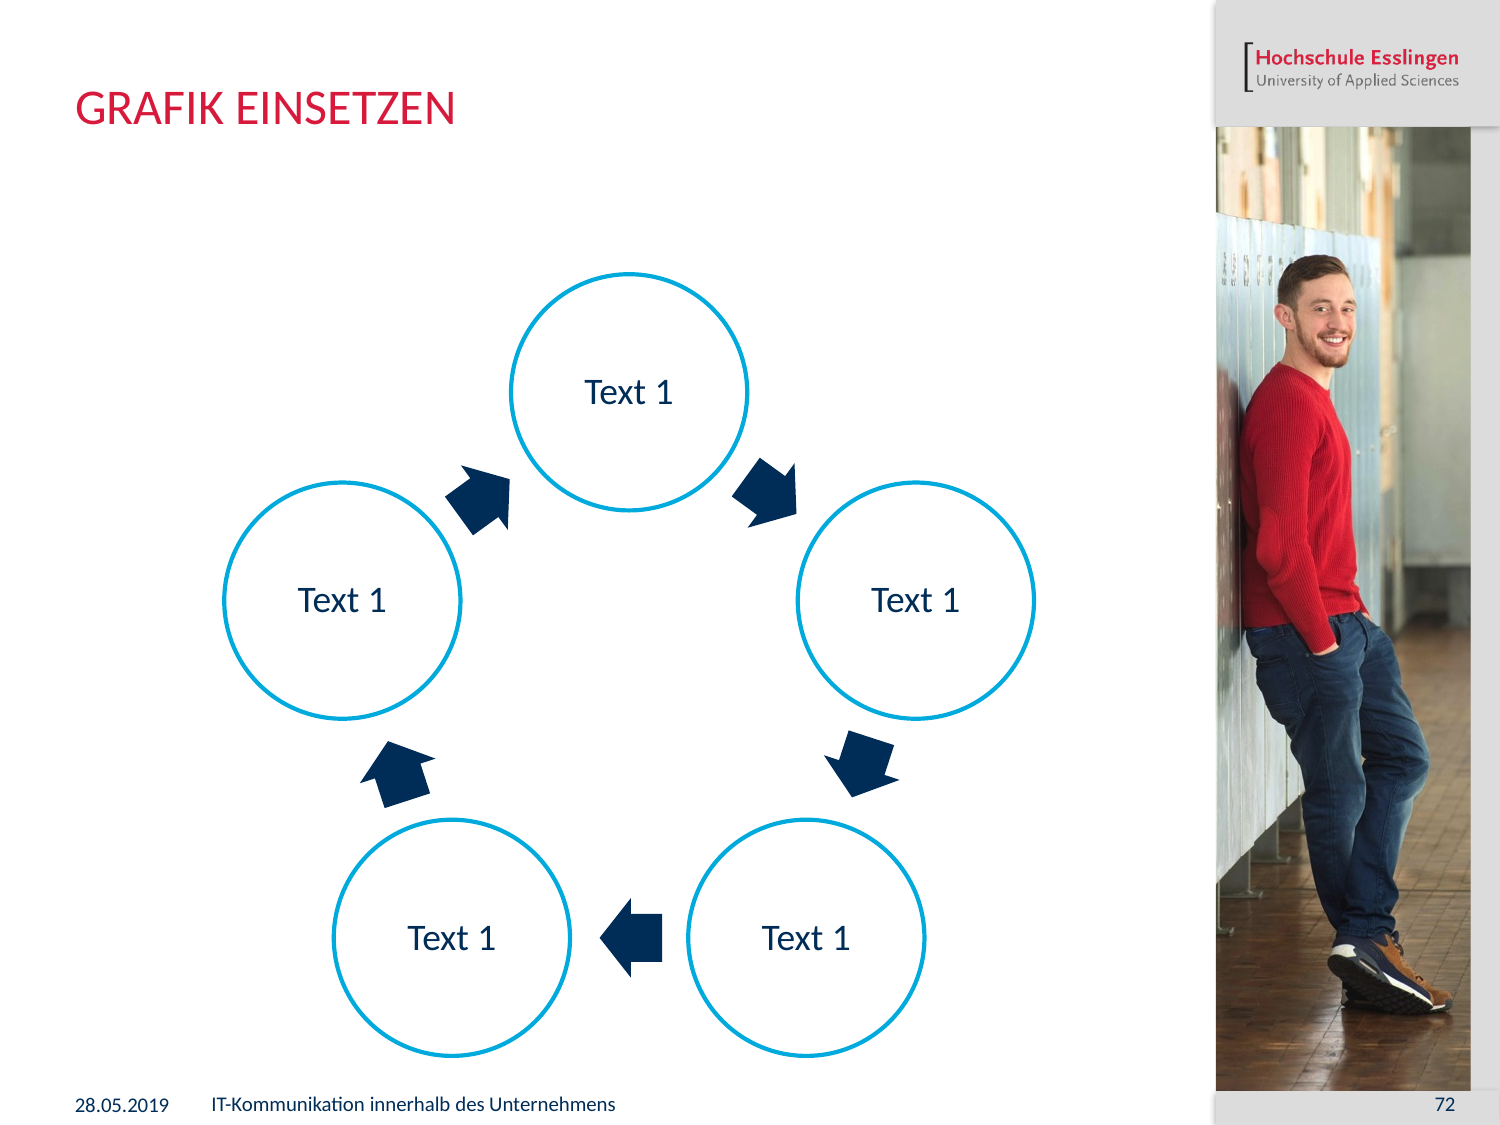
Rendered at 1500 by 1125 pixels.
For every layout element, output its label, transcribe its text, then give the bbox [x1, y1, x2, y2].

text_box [74, 273, 1184, 1057]
title Grafik einsetzen [75, 75, 1188, 192]
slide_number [74, 1090, 211, 1125]
slide_number 72 [1376, 1097, 1471, 1125]
picture [1215, 127, 1471, 1091]
footer IT-Kommunikation innerhalb des Unternehmens [211, 1090, 1188, 1125]
